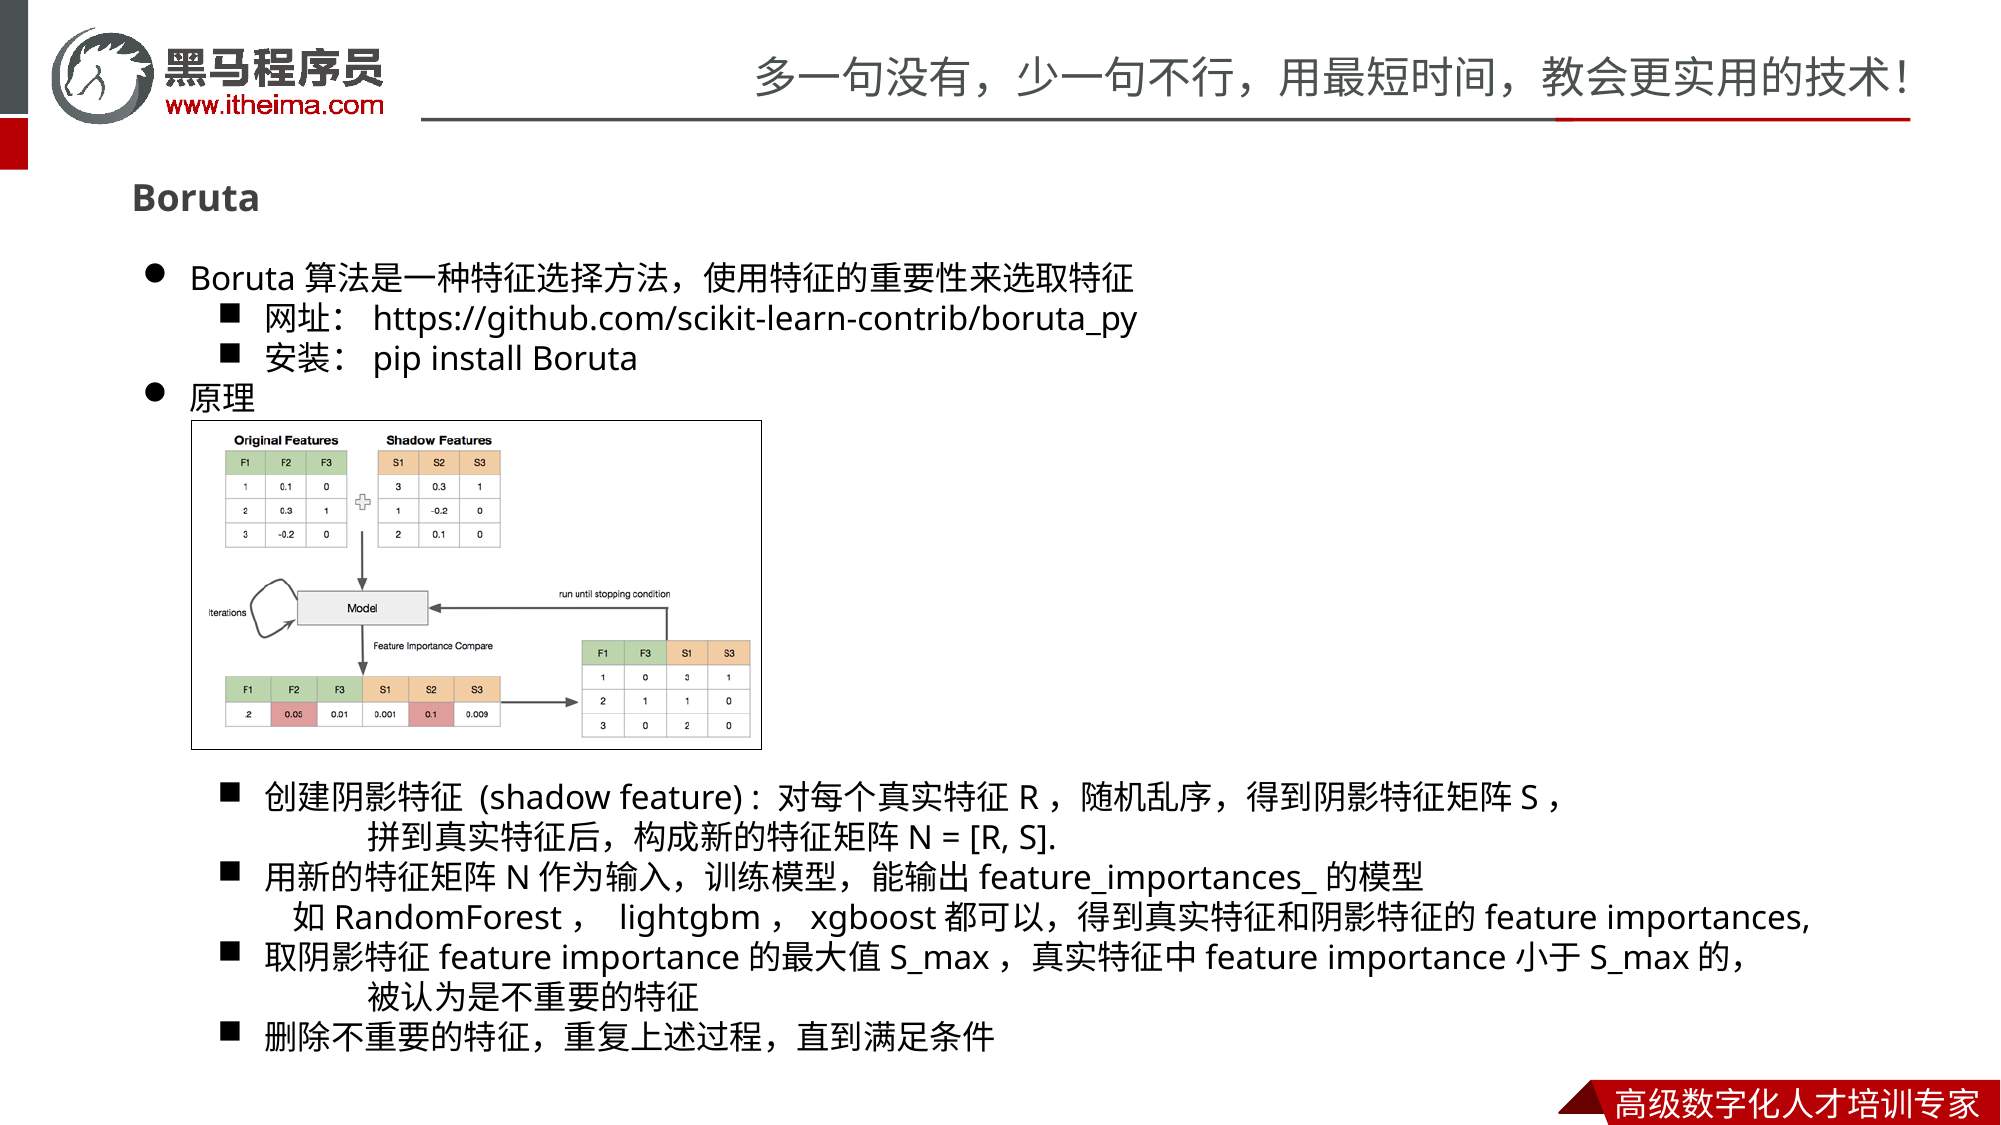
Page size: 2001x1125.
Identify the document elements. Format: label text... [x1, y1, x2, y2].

text_box Boruta算法是一种特征选择方法，使用特征的重要性来选取特征 网址：https://github.com/scikit-learn-contrib/boruta_py 安装：pip install Boruta 原理 创建阴影特征 (shadow feature) : 对每个真实特征R，随机乱序，得到阴影特征矩阵S， 拼到真实特征后，构成新的特征矩阵N = [R, S]. 用新的特征矩阵N作为输入，训练模型，能输出feature_importances_的模型 如RandomForest， lightgbm，xgboost都可以，得到真实特征和阴影特征的feature importances, 取阴影特征feature importance的最大值S_max，真实特征中feature importance小于S_max的， 被认为是不重要的特征 删除不重要的特征，重复上述过程，直到满足条件 [128, 250, 1827, 1090]
picture [191, 419, 762, 750]
picture [50, 26, 384, 125]
list Boruta [116, 154, 1880, 239]
